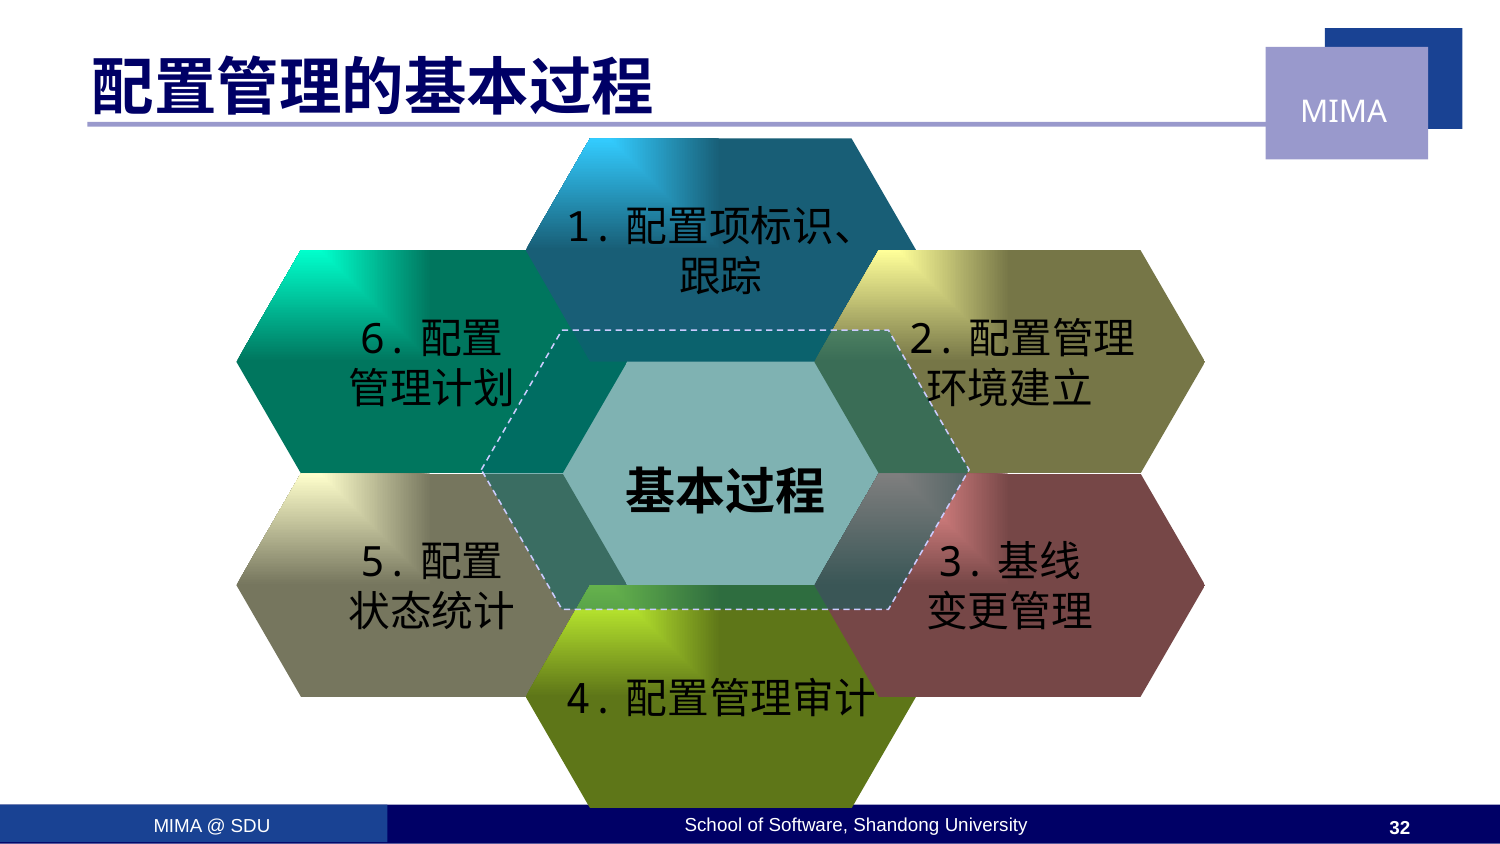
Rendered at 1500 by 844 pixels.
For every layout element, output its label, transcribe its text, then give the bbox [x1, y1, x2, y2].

text_box 6.配置 管理计划 [236, 250, 571, 474]
title 配置管理的基本过程 [76, 44, 1291, 125]
text_box 基本过程 [481, 330, 970, 610]
text_box 2.配置管理 环境建立 [832, 250, 1206, 474]
text_box 5.配置 状态统计 [236, 474, 575, 697]
text_box 4.配置管理审计 [525, 610, 916, 809]
text_box 1.配置项标识、 跟踪 [525, 138, 917, 330]
text_box 3.基线 变更管理 [828, 474, 1206, 697]
